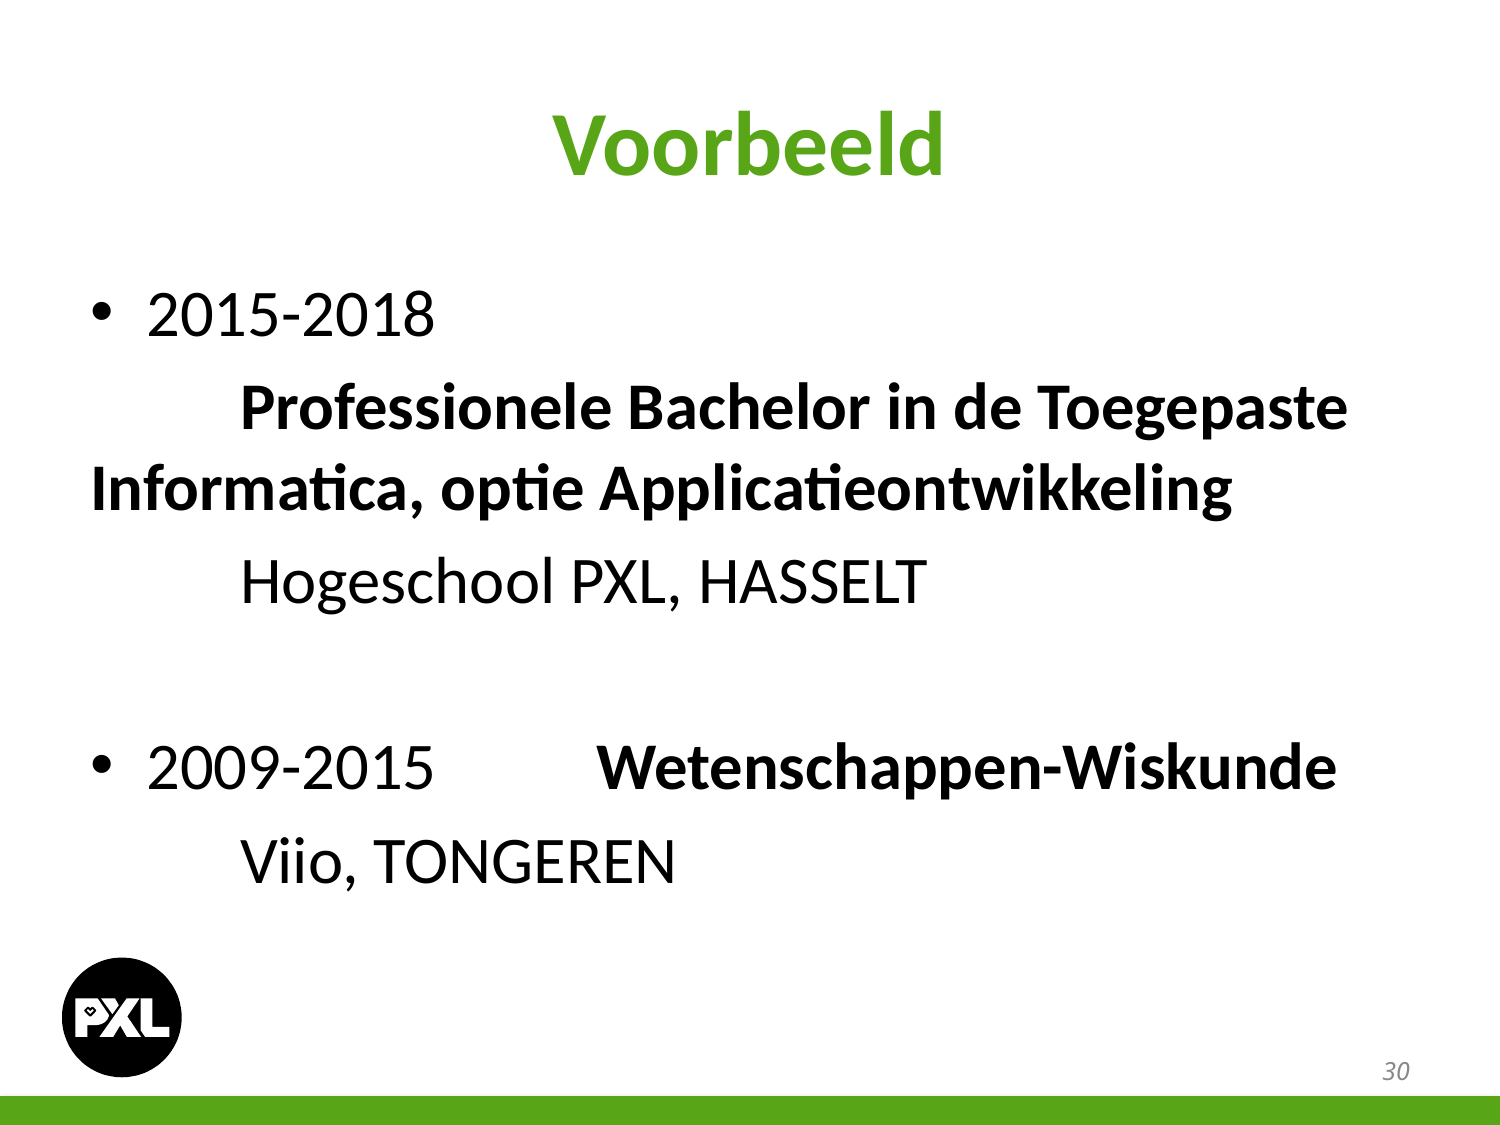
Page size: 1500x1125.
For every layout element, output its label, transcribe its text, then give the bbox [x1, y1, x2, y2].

list 2015-2018 Professionele Bachelor in de Toegepaste Informatica, optie Applicatieontwikkeling Hogeschool PXL, HASSELT 2009-2015 Wetenschappen-Wiskunde Viio, TONGEREN [75, 262, 1471, 1005]
title Voorbeeld [75, 45, 1425, 233]
slide_number 30 [1074, 1042, 1425, 1103]
